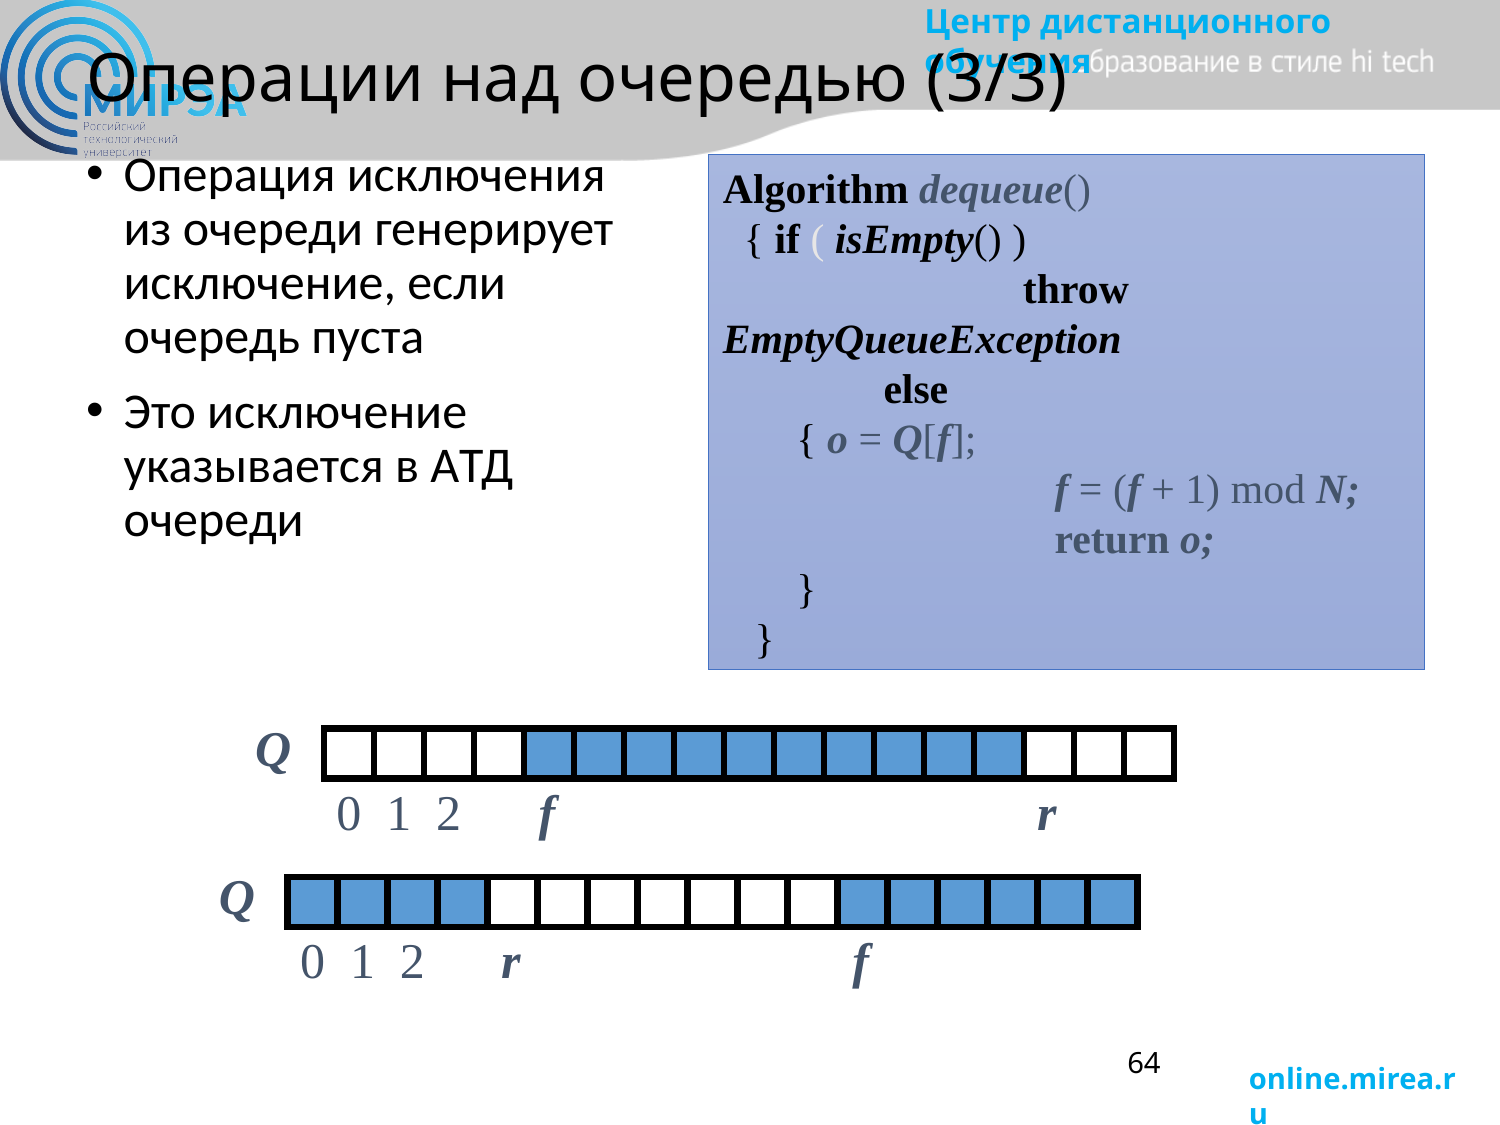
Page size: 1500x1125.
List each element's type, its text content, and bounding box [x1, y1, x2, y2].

list Операция исключения из очереди генерирует исключение, если очередь пуста Это исключение указывается в AТД очереди [71, 140, 660, 598]
slide_number 64 [1112, 1037, 1425, 1113]
text_box Algorithm dequeue() { if ( isEmpty() ) throw EmptyQueueException else { o = Q[f]; f = (f + 1) mod N; return o; } } [708, 154, 1425, 670]
title Операции над очередью (3/3) [71, 36, 1468, 177]
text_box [248, 716, 1174, 841]
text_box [212, 864, 1138, 989]
picture [0, 0, 247, 159]
